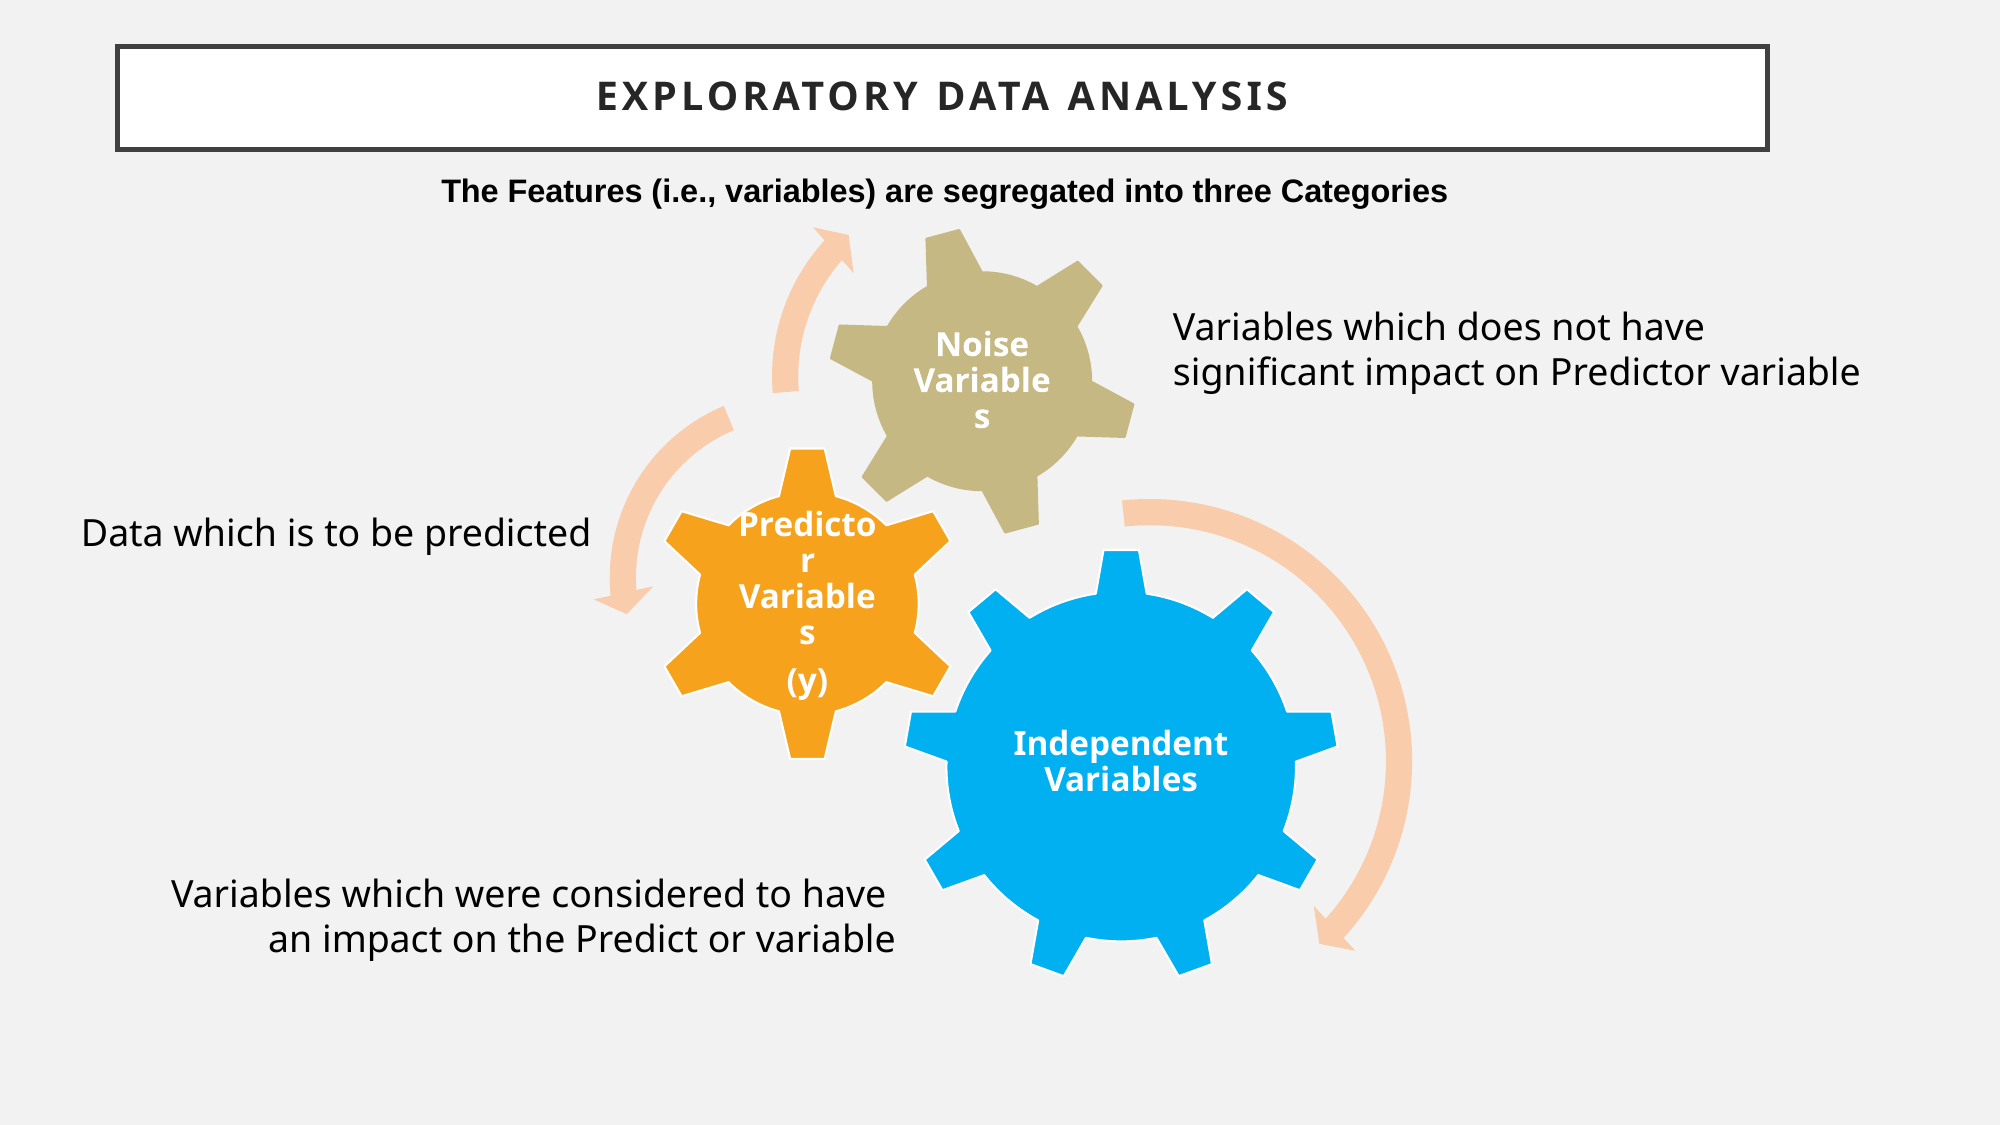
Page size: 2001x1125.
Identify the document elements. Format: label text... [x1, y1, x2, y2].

text_box The Features (i.e., variables) are segregated into three Categories [426, 154, 1538, 190]
text_box Variables which does not have significant impact on Predictor variable [1549, 295, 1877, 400]
text_box Data which is to be predicted [66, 501, 336, 562]
text_box Variables which were considered to have an impact on the Predict or variable [156, 862, 336, 967]
title Exploratory Data Analysis [115, 44, 1770, 152]
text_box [336, 190, 1549, 986]
